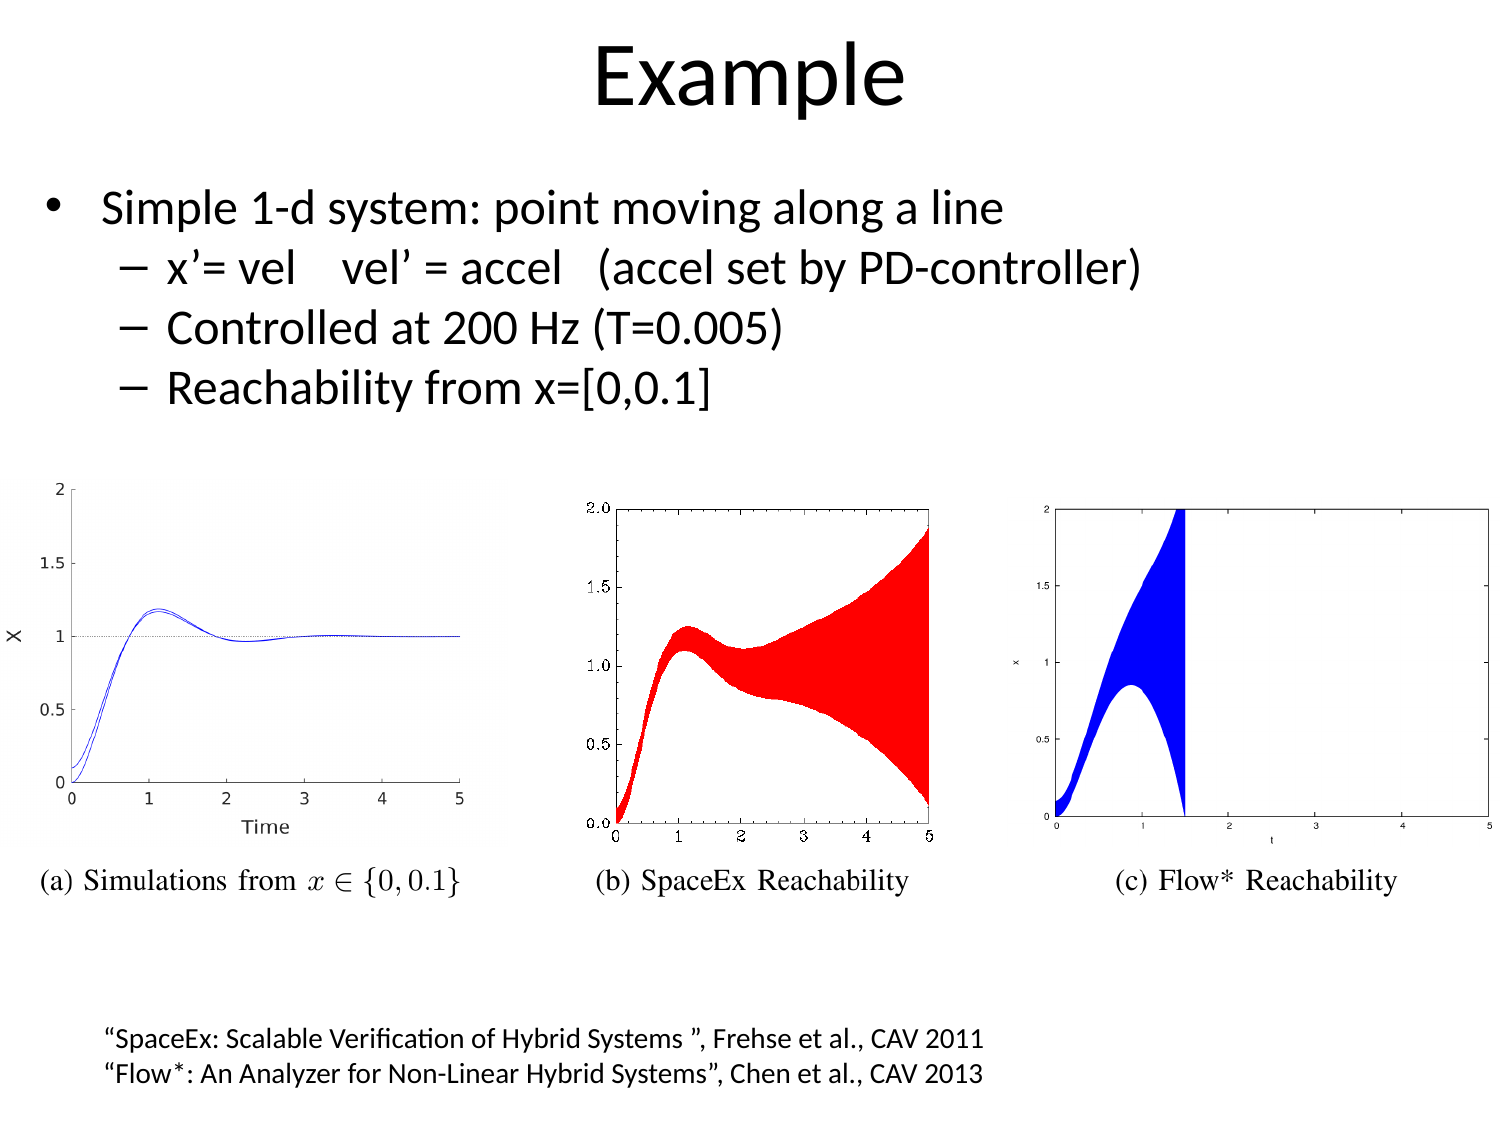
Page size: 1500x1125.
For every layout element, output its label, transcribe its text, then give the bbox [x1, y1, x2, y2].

text_box Example [75, 0, 1425, 163]
picture [0, 479, 1500, 910]
text_box “SpaceEx: Scalable Verification of Hybrid Systems ”, Frehse et al., CAV 2011 “Flow*: An Analyzer for Non-Linear Hybrid Systems”, Chen et al., CAV 2013 [88, 1012, 1376, 1098]
text_box Simple 1-d system: point moving along a line x’= vel vel’ = accel (accel set by PD-controller) Controlled at 200 Hz (T=0.005) Reachability from x=[0,0.1] [29, 167, 1463, 479]
